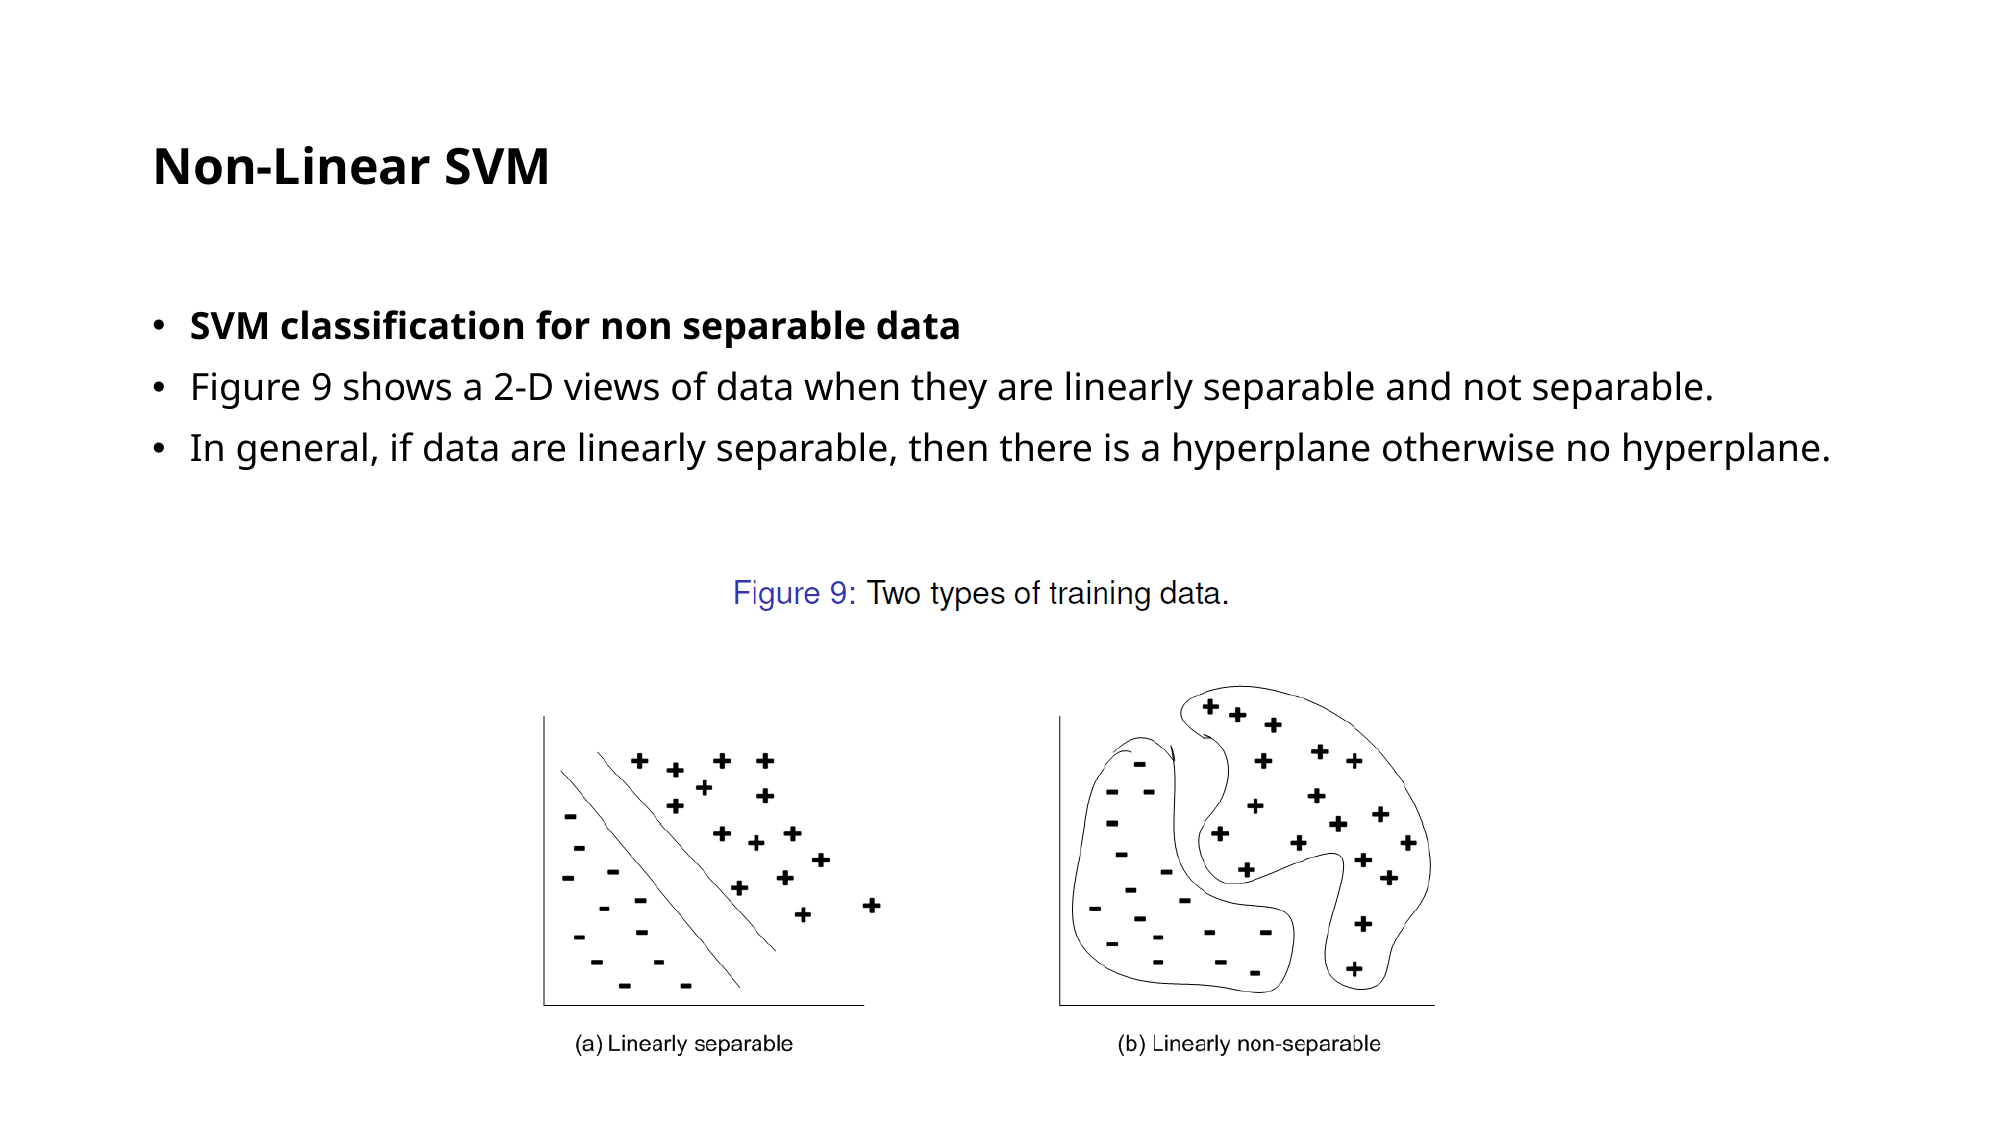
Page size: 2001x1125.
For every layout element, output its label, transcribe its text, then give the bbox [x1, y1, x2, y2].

list SVM classification for non separable data Figure 9 shows a 2-D views of data when they are linearly separable and not separable. In general, if data are linearly separable, then there is a hyperplane otherwise no hyperplane. [137, 299, 1863, 1014]
title Non-Linear SVM [137, 59, 1863, 278]
picture [455, 532, 1502, 1109]
